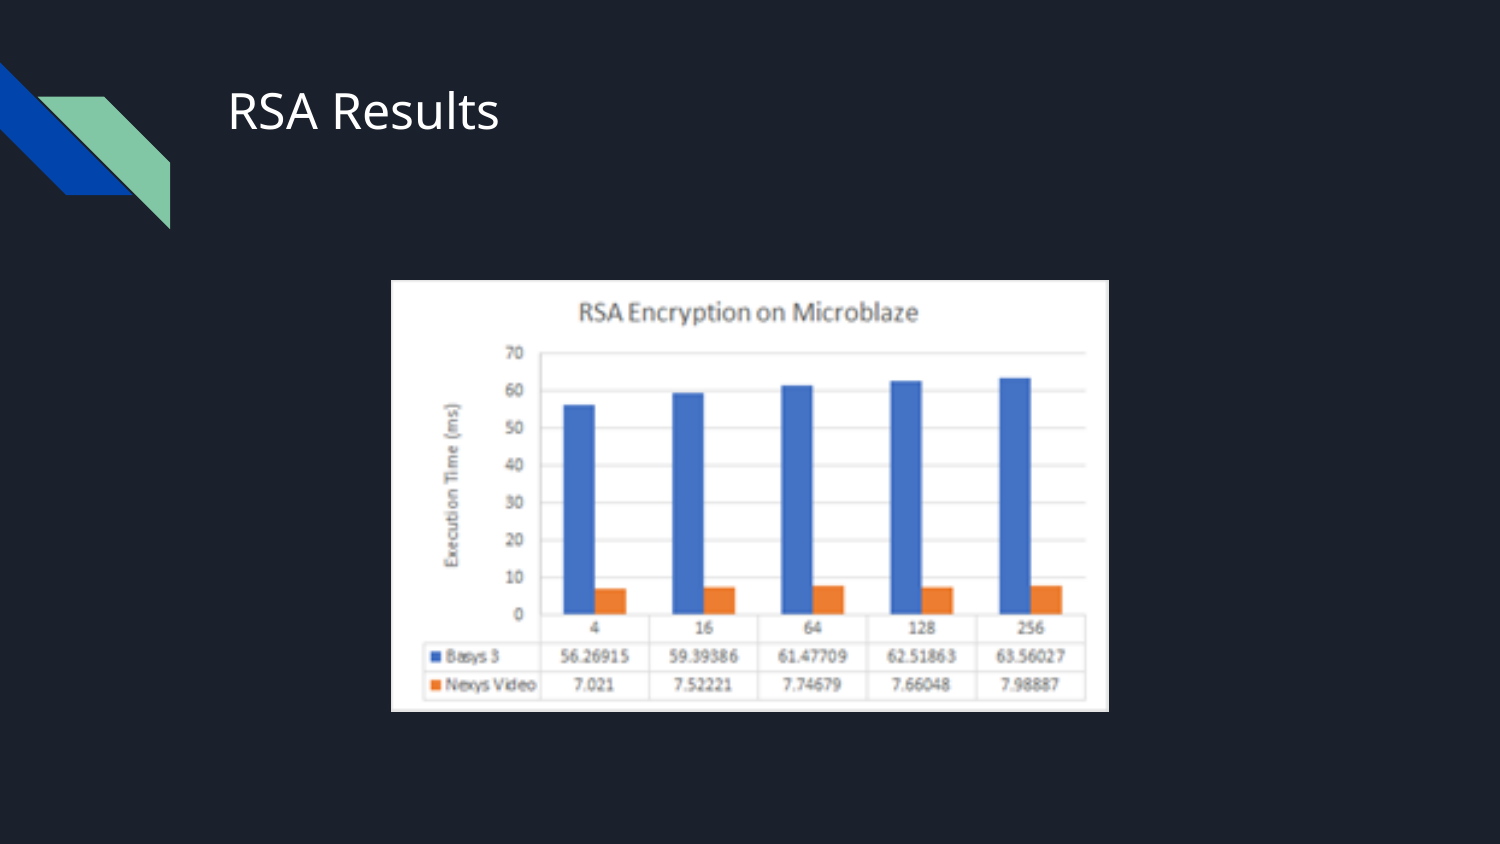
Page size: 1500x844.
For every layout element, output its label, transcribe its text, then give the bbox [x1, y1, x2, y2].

title RSA Results [212, 64, 1368, 215]
picture [391, 280, 1109, 712]
